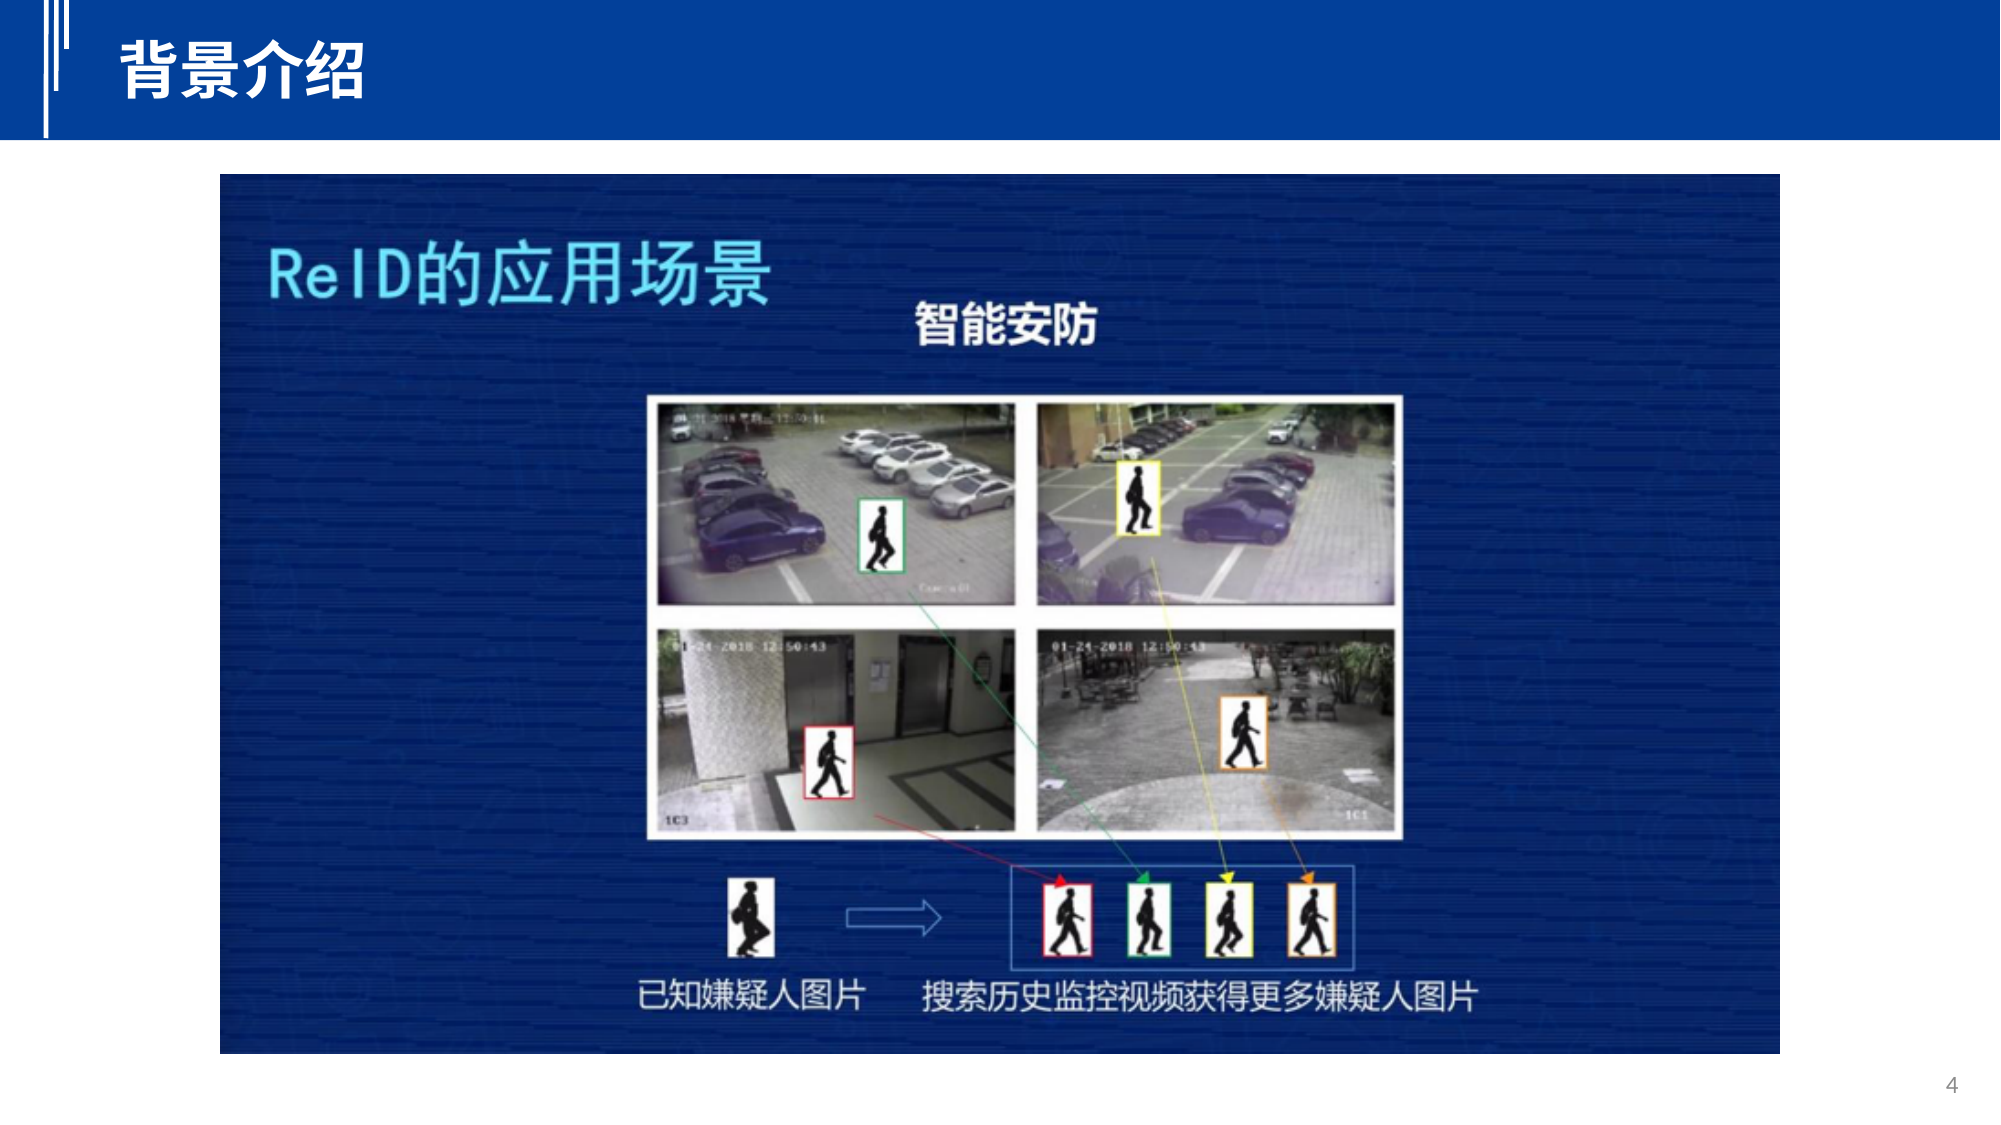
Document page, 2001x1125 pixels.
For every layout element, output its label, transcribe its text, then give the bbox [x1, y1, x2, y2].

text_box [0, 0, 2000, 141]
text_box 背景介绍 [102, 23, 847, 114]
slide_number 4 [1523, 1053, 1974, 1114]
picture [220, 174, 1780, 1054]
